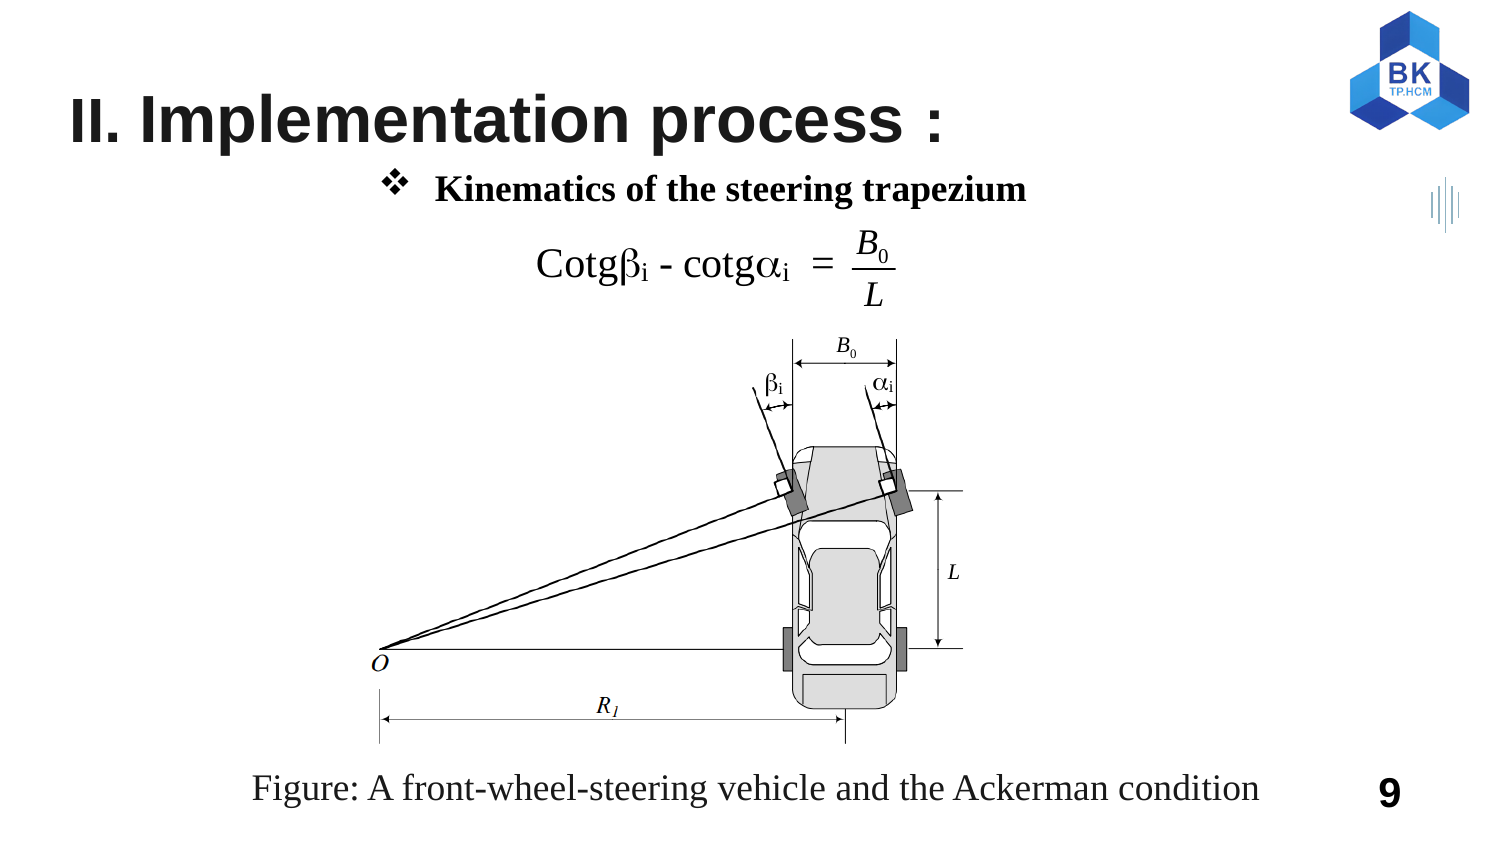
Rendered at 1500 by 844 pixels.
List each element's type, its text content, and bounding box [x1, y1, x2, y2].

picture [522, 216, 918, 310]
text_box Kinematics of the steering trapezium [363, 156, 1061, 217]
slide_number 9 [1363, 758, 1500, 819]
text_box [219, 310, 1294, 816]
title II. Implementation process : [0, 60, 1015, 154]
picture [1343, 3, 1476, 137]
